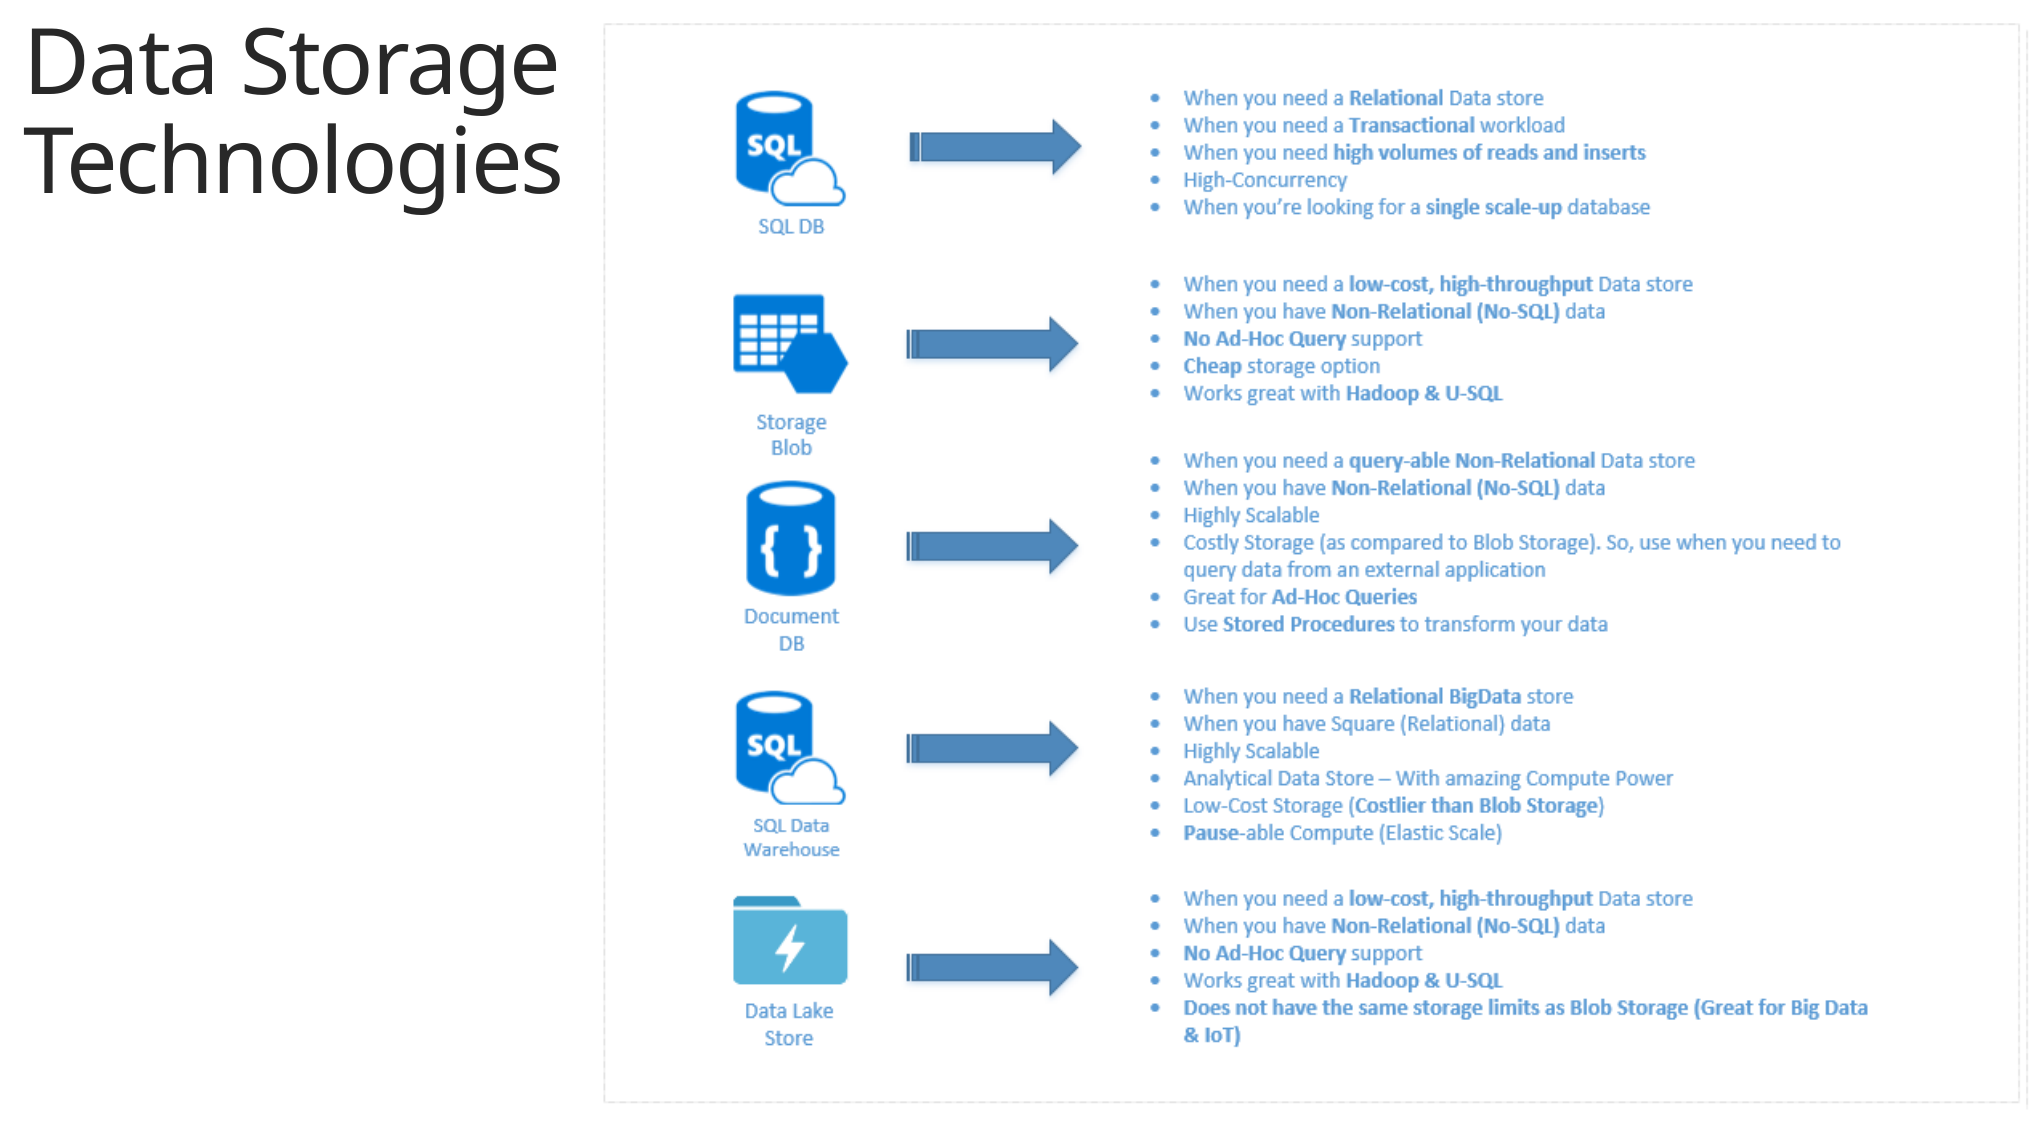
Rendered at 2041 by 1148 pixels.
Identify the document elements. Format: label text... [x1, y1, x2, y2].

text_box Data Storage Technologies [0, 0, 643, 229]
picture [591, 14, 2041, 1121]
